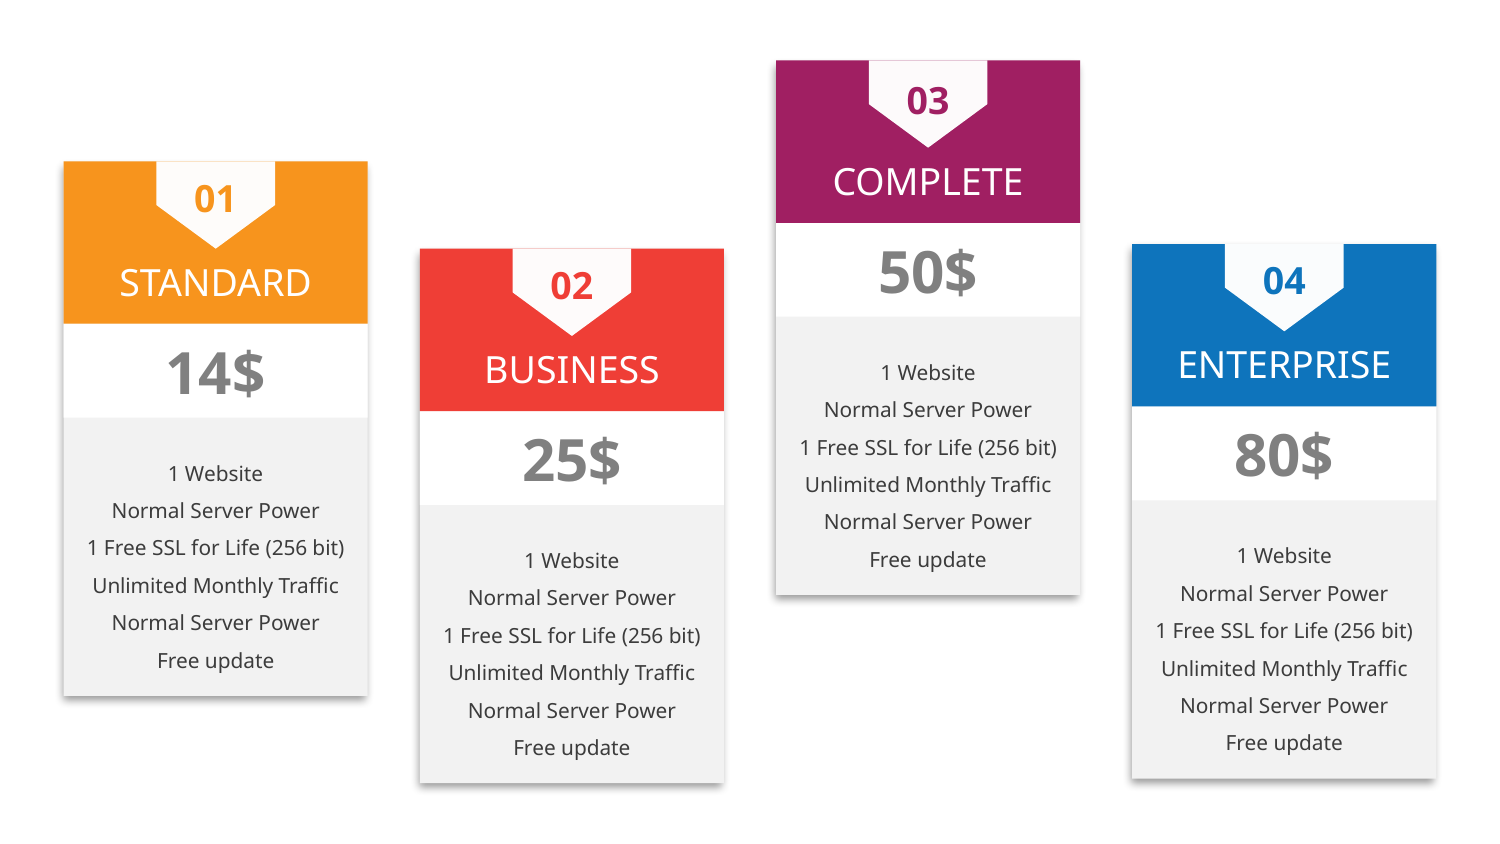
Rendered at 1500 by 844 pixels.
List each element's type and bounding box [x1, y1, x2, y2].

text_box [776, 60, 1081, 595]
text_box [1132, 244, 1437, 779]
text_box [63, 161, 368, 696]
text_box [419, 248, 724, 784]
